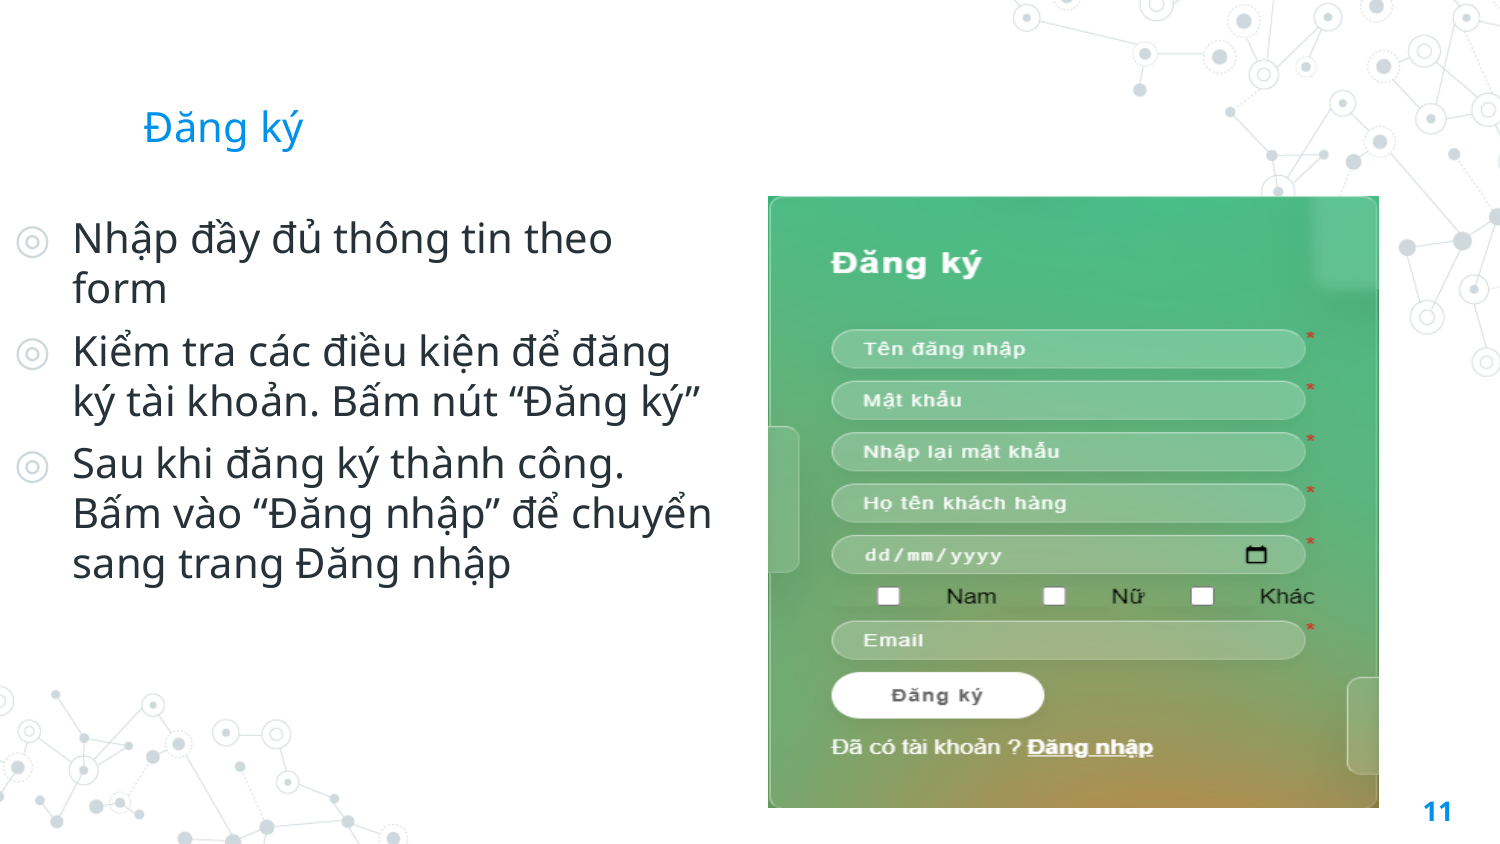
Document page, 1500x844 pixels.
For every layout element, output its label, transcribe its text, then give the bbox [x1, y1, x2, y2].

title Đăng ký [128, 50, 1372, 166]
list Nhập đầy đủ thông tin theo form Kiểm tra các điều kiện để đăng ký tài khoản. Bấm nút “Đăng ký” Sau khi đăng ký thành công. Bấm vào “Đăng nhập” để chuyển sang trang Đăng nhập [0, 196, 732, 808]
slide_number 11 [1378, 779, 1469, 844]
picture [0, 0, 1500, 844]
